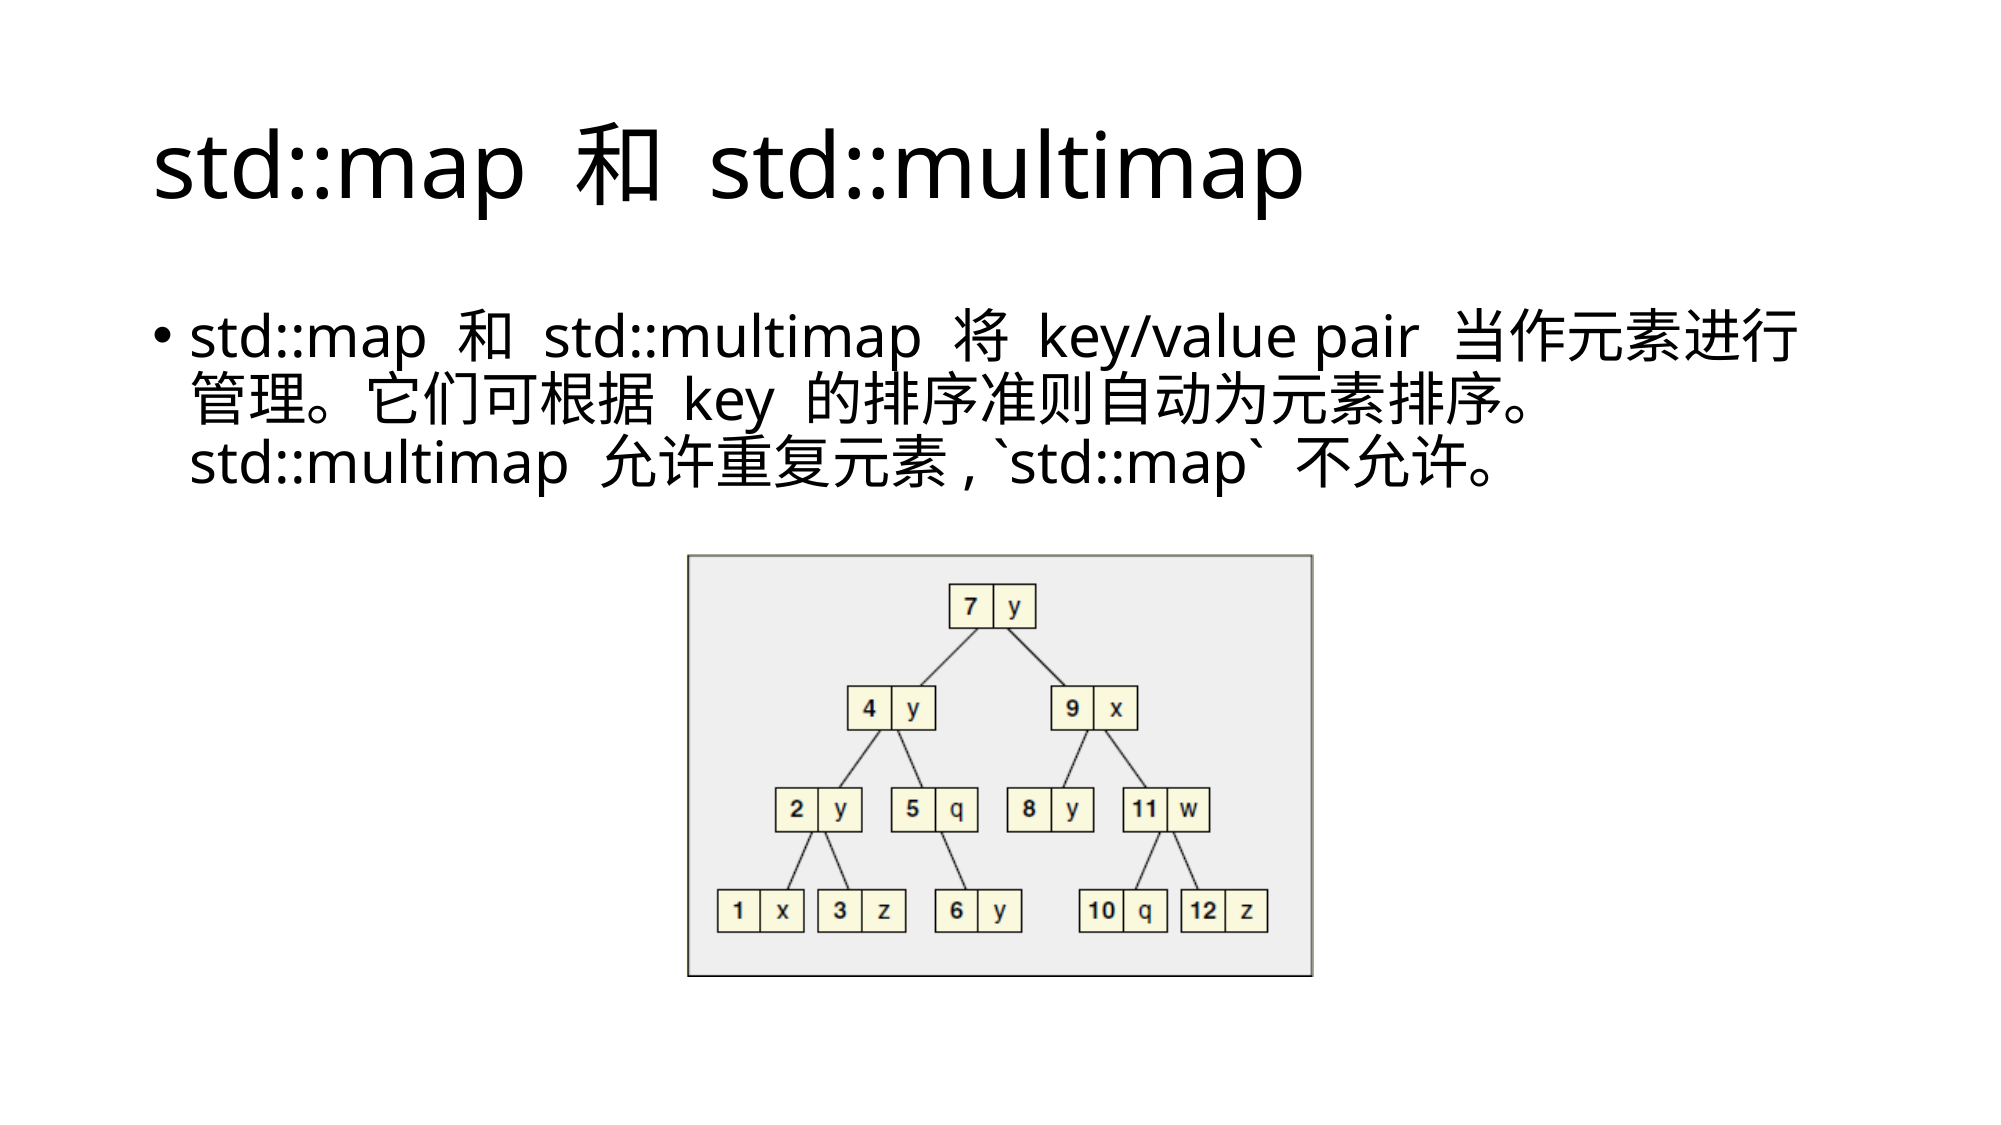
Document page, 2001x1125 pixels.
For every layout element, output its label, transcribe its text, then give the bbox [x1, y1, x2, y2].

picture [686, 554, 1314, 977]
list std::map 和 std::multimap 将 key/value pair 当作元素进行管理。它们可根据 key 的排序准则自动为元素排序。 std::multimap 允许重复元素, `std::map` 不允许。 [137, 299, 1863, 1014]
title std::map 和 std::multimap [137, 59, 1863, 278]
